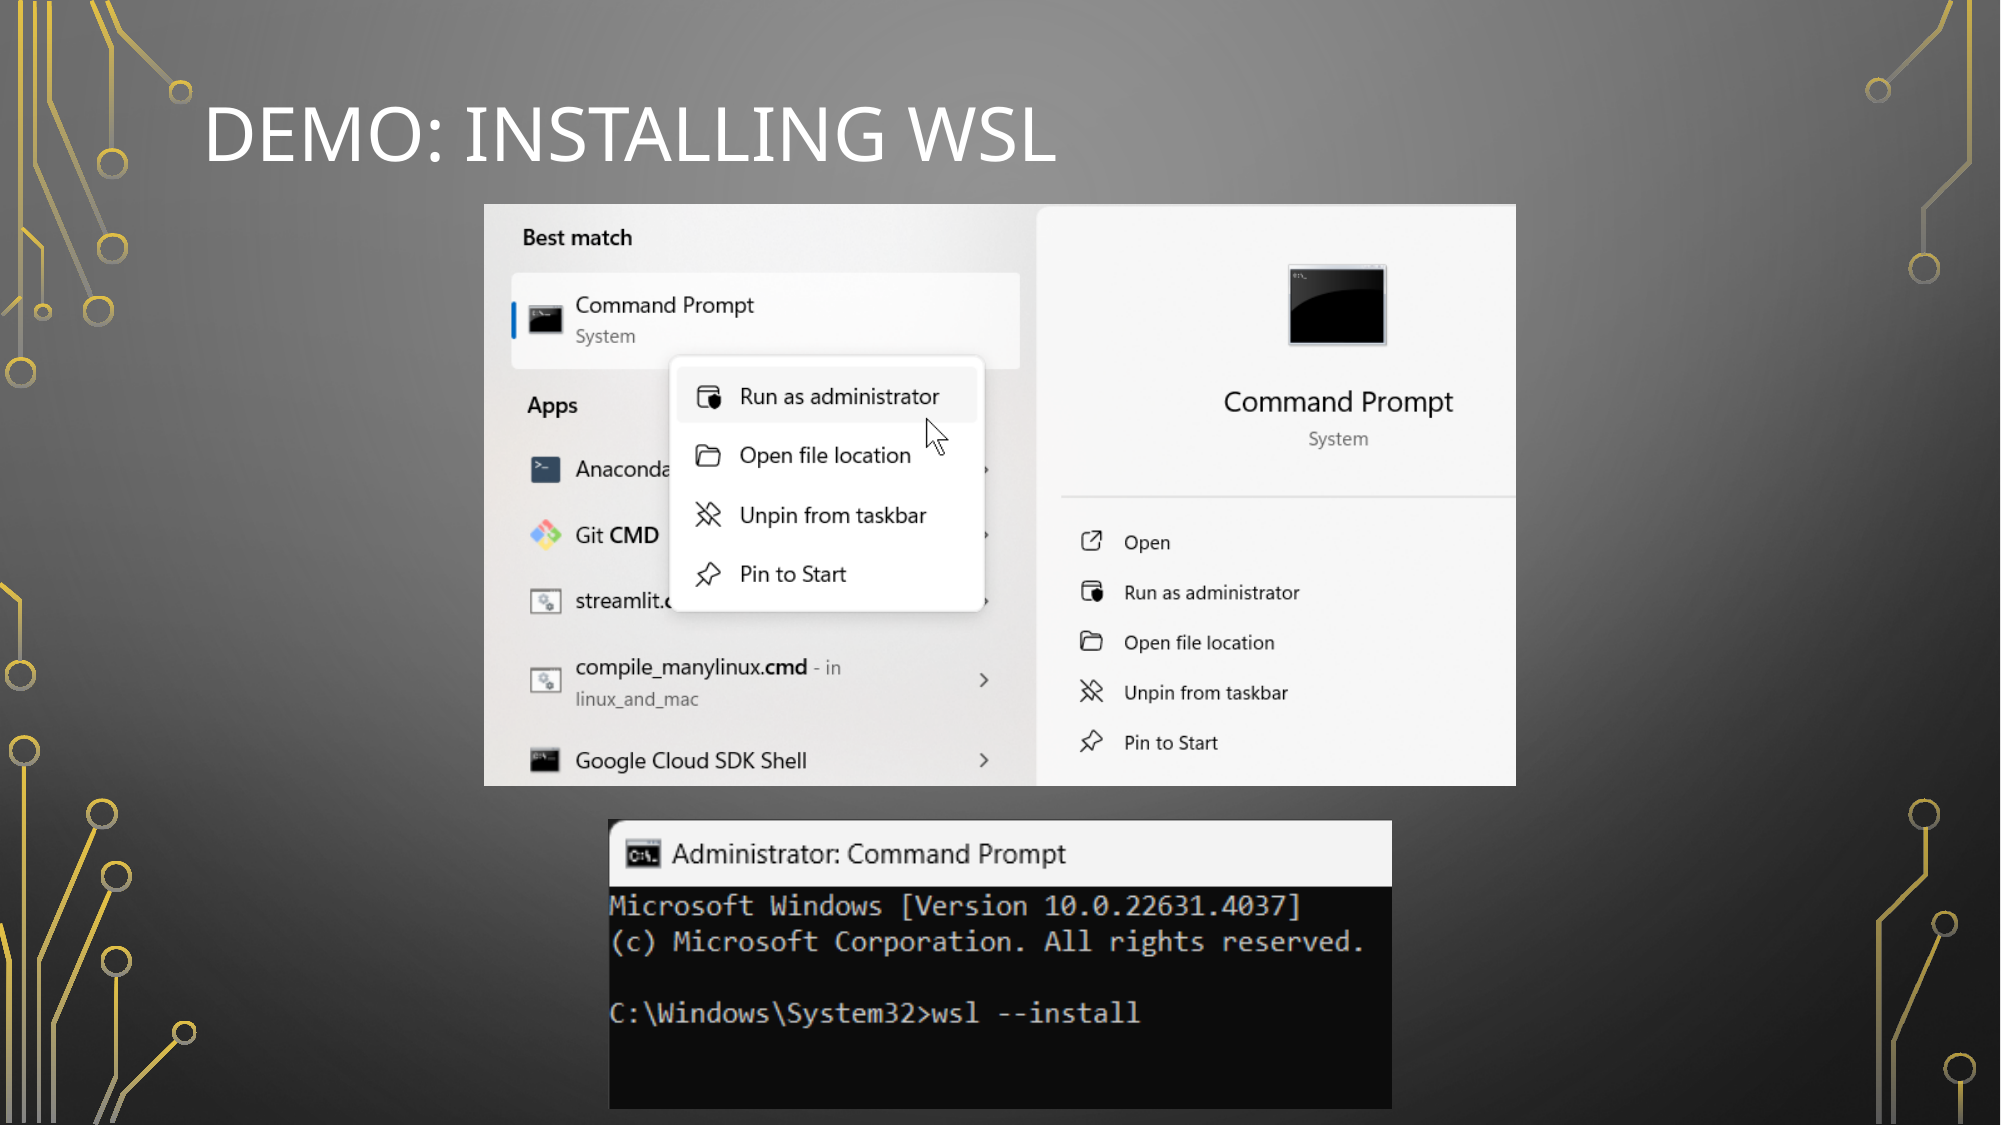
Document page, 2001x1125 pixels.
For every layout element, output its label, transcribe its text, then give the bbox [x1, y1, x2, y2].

picture [608, 819, 1392, 1110]
picture [484, 203, 1516, 786]
title Demo: installing wsl [187, 15, 1813, 259]
